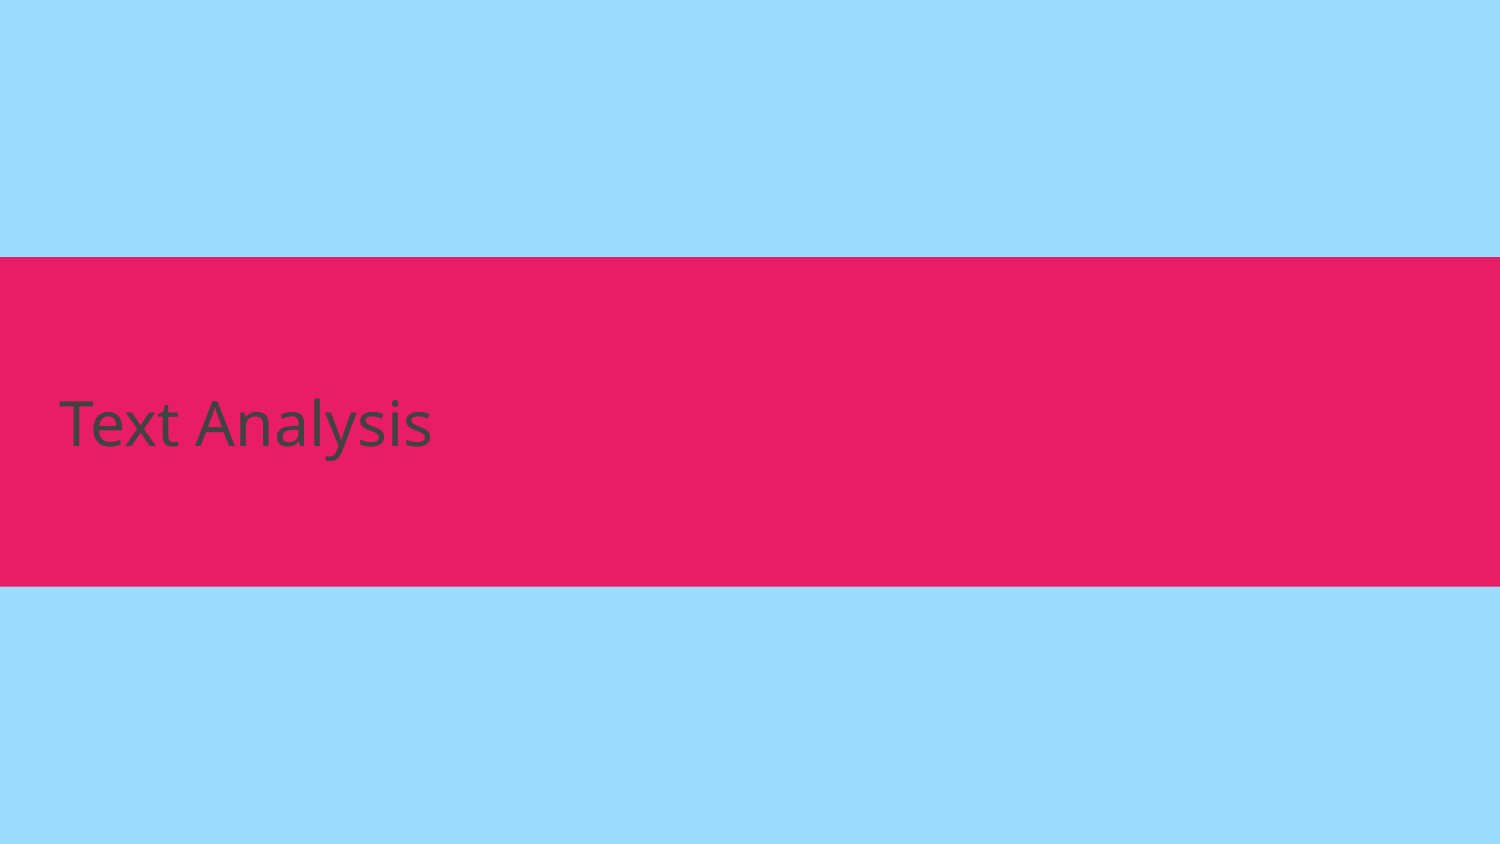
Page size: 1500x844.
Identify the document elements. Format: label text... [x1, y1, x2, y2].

text_box Text Analysis [44, 297, 1404, 547]
